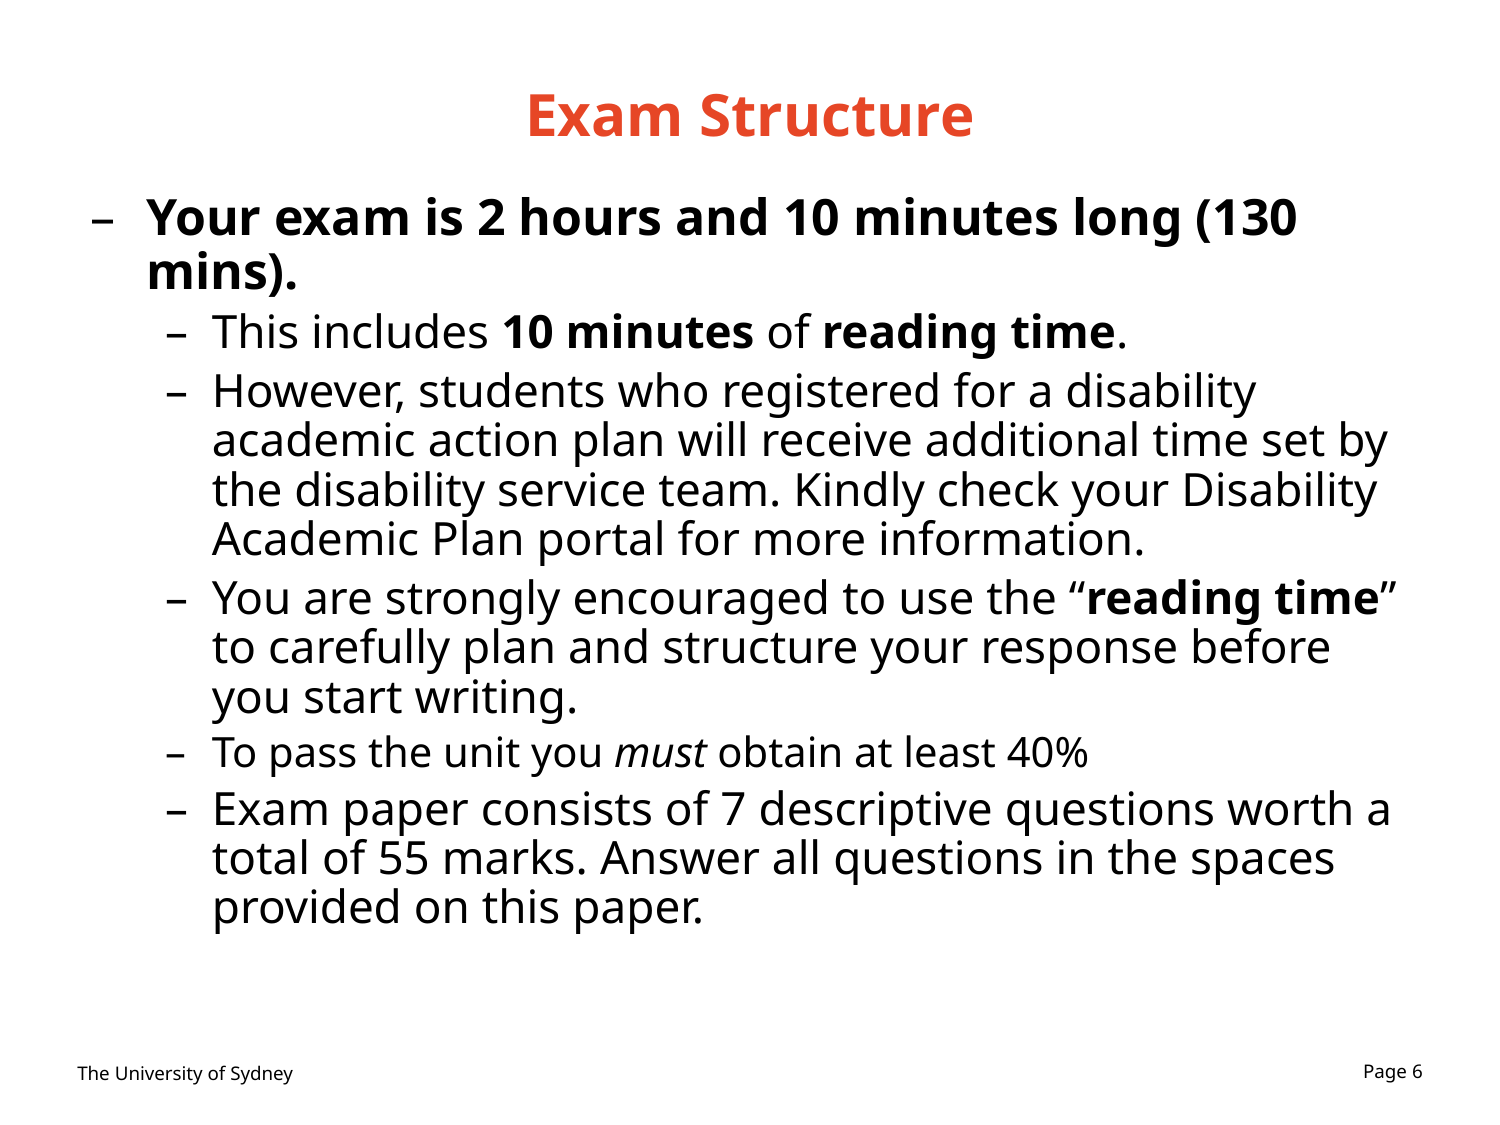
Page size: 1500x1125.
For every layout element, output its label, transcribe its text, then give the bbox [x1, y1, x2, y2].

title Exam Structure [75, 19, 1425, 184]
list Your exam is 2 hours and 10 minutes long (130 mins). This includes 10 minutes of reading time. However, students who registered for a disability academic action plan will receive additional time set by the disability service team. Kindly check your Disability Academic Plan portal for more information. You are strongly encouraged to use the “reading time” to carefully plan and structure your response before you start writing. To pass the unit you must obtain at least 40% Exam paper consists of 7 descriptive questions worth a total of 55 marks. Answer all questions in the spaces provided on this paper. [75, 184, 1425, 1047]
